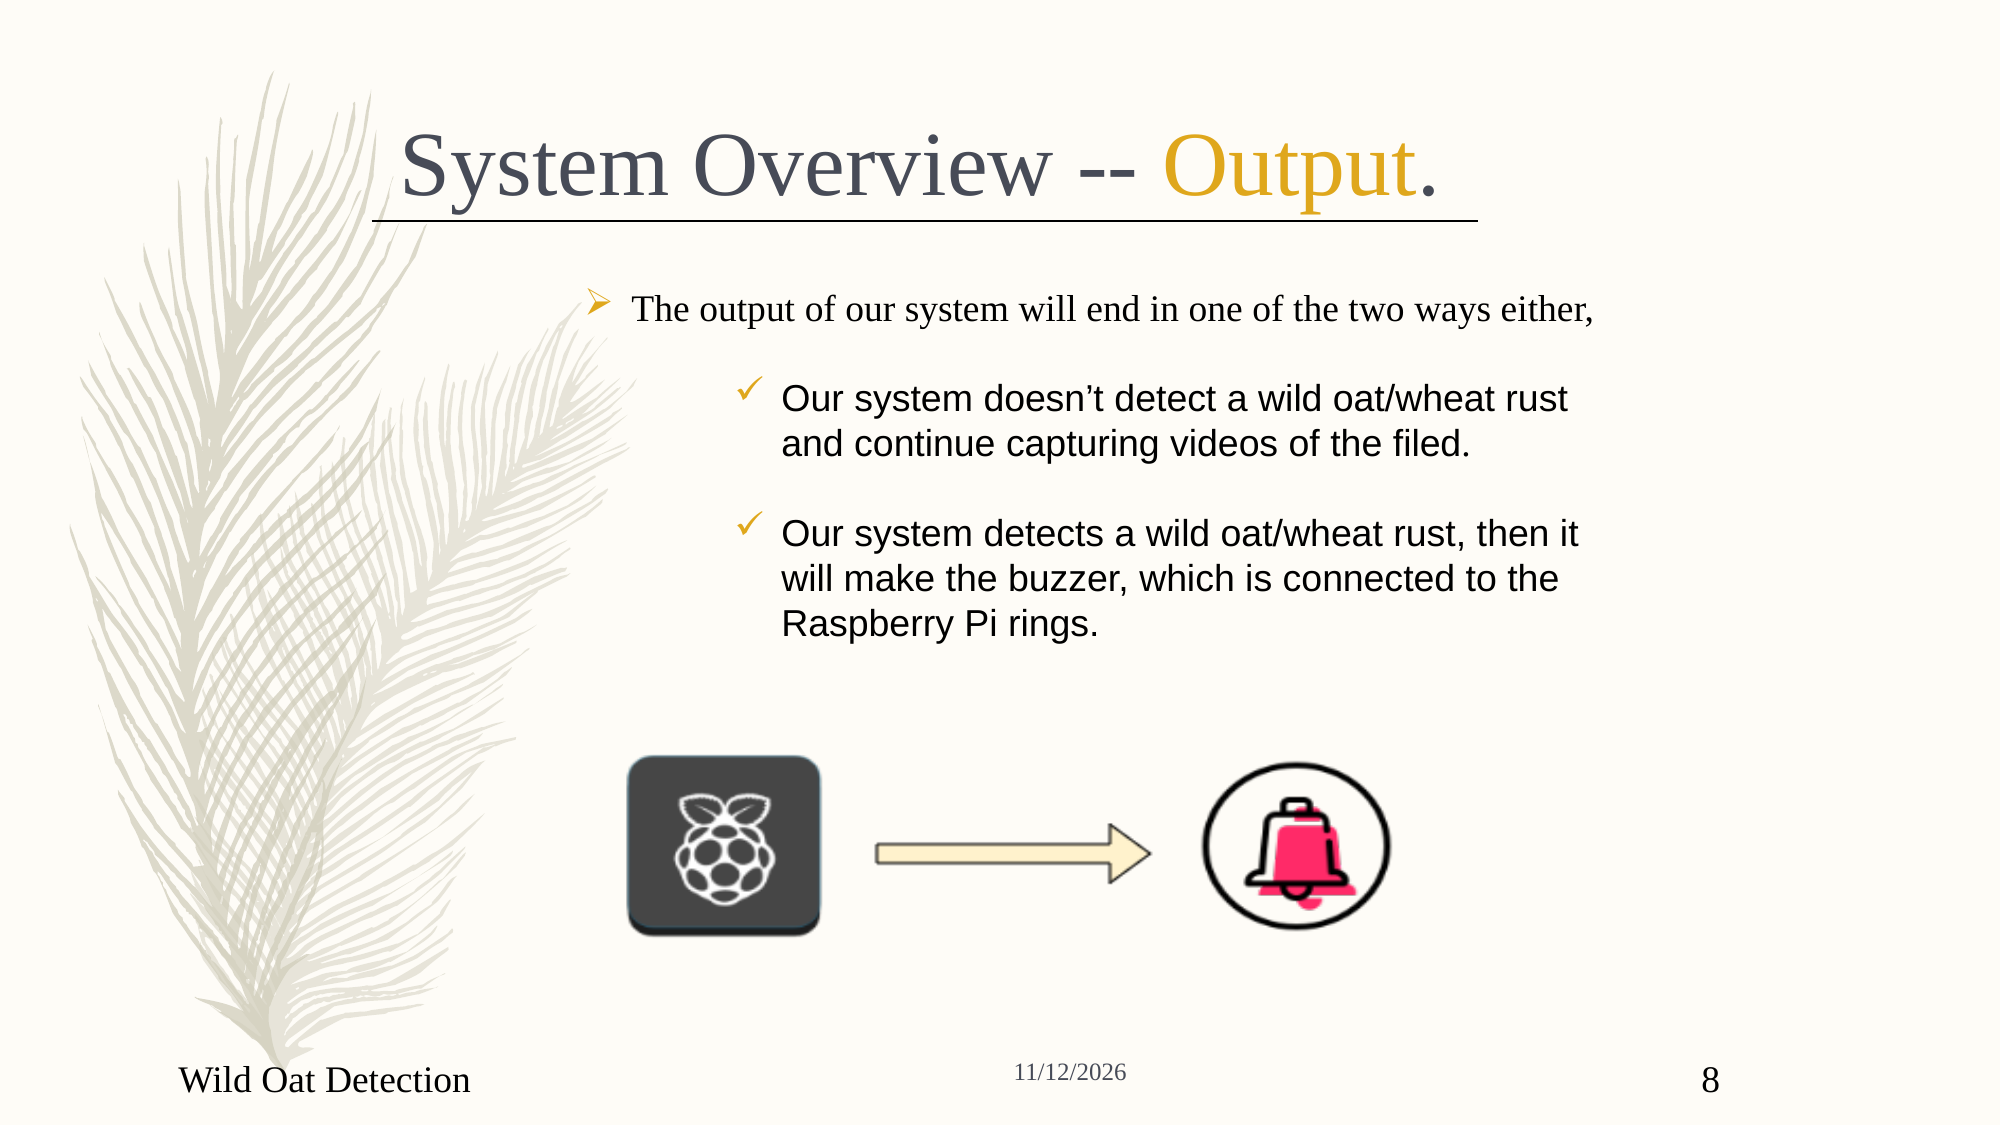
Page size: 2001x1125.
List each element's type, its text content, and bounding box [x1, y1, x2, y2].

text_box The output of our system will end in one of the two ways either, Our system doesn’t detect a wild oat/wheat rust and continue capturing videos of the filed. Our system detects a wild oat/wheat rust, then it will make the buzzer, which is connected to the Raspberry Pi rings. [569, 319, 1615, 652]
footer Wild Oat Detection [163, 1048, 1094, 1108]
picture [620, 754, 1403, 941]
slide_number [845, 1040, 1296, 1101]
title System Overview -- Output. [385, 100, 2000, 319]
slide_number 8 [1686, 1048, 1942, 1108]
